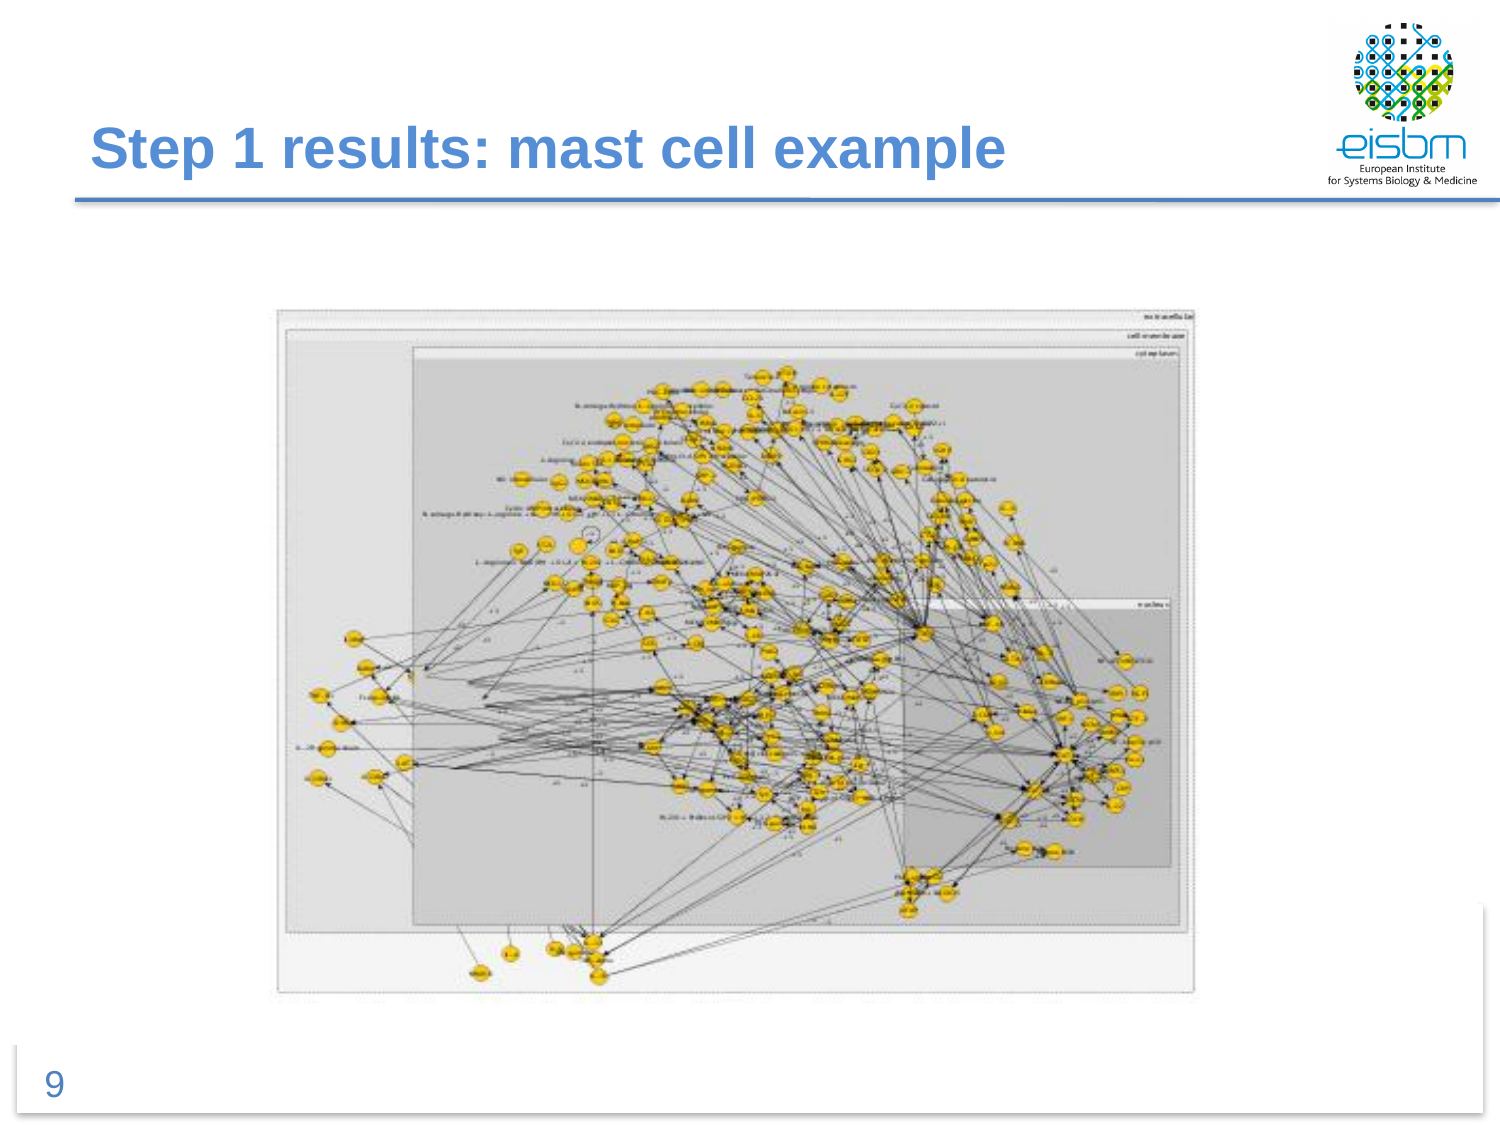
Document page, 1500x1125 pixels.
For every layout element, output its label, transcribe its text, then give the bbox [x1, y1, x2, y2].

slide_number 9 [29, 1053, 124, 1118]
title Step 1 results: mast cell example [75, 24, 1425, 188]
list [0, 259, 1478, 1045]
picture [0, 0, 1500, 1125]
